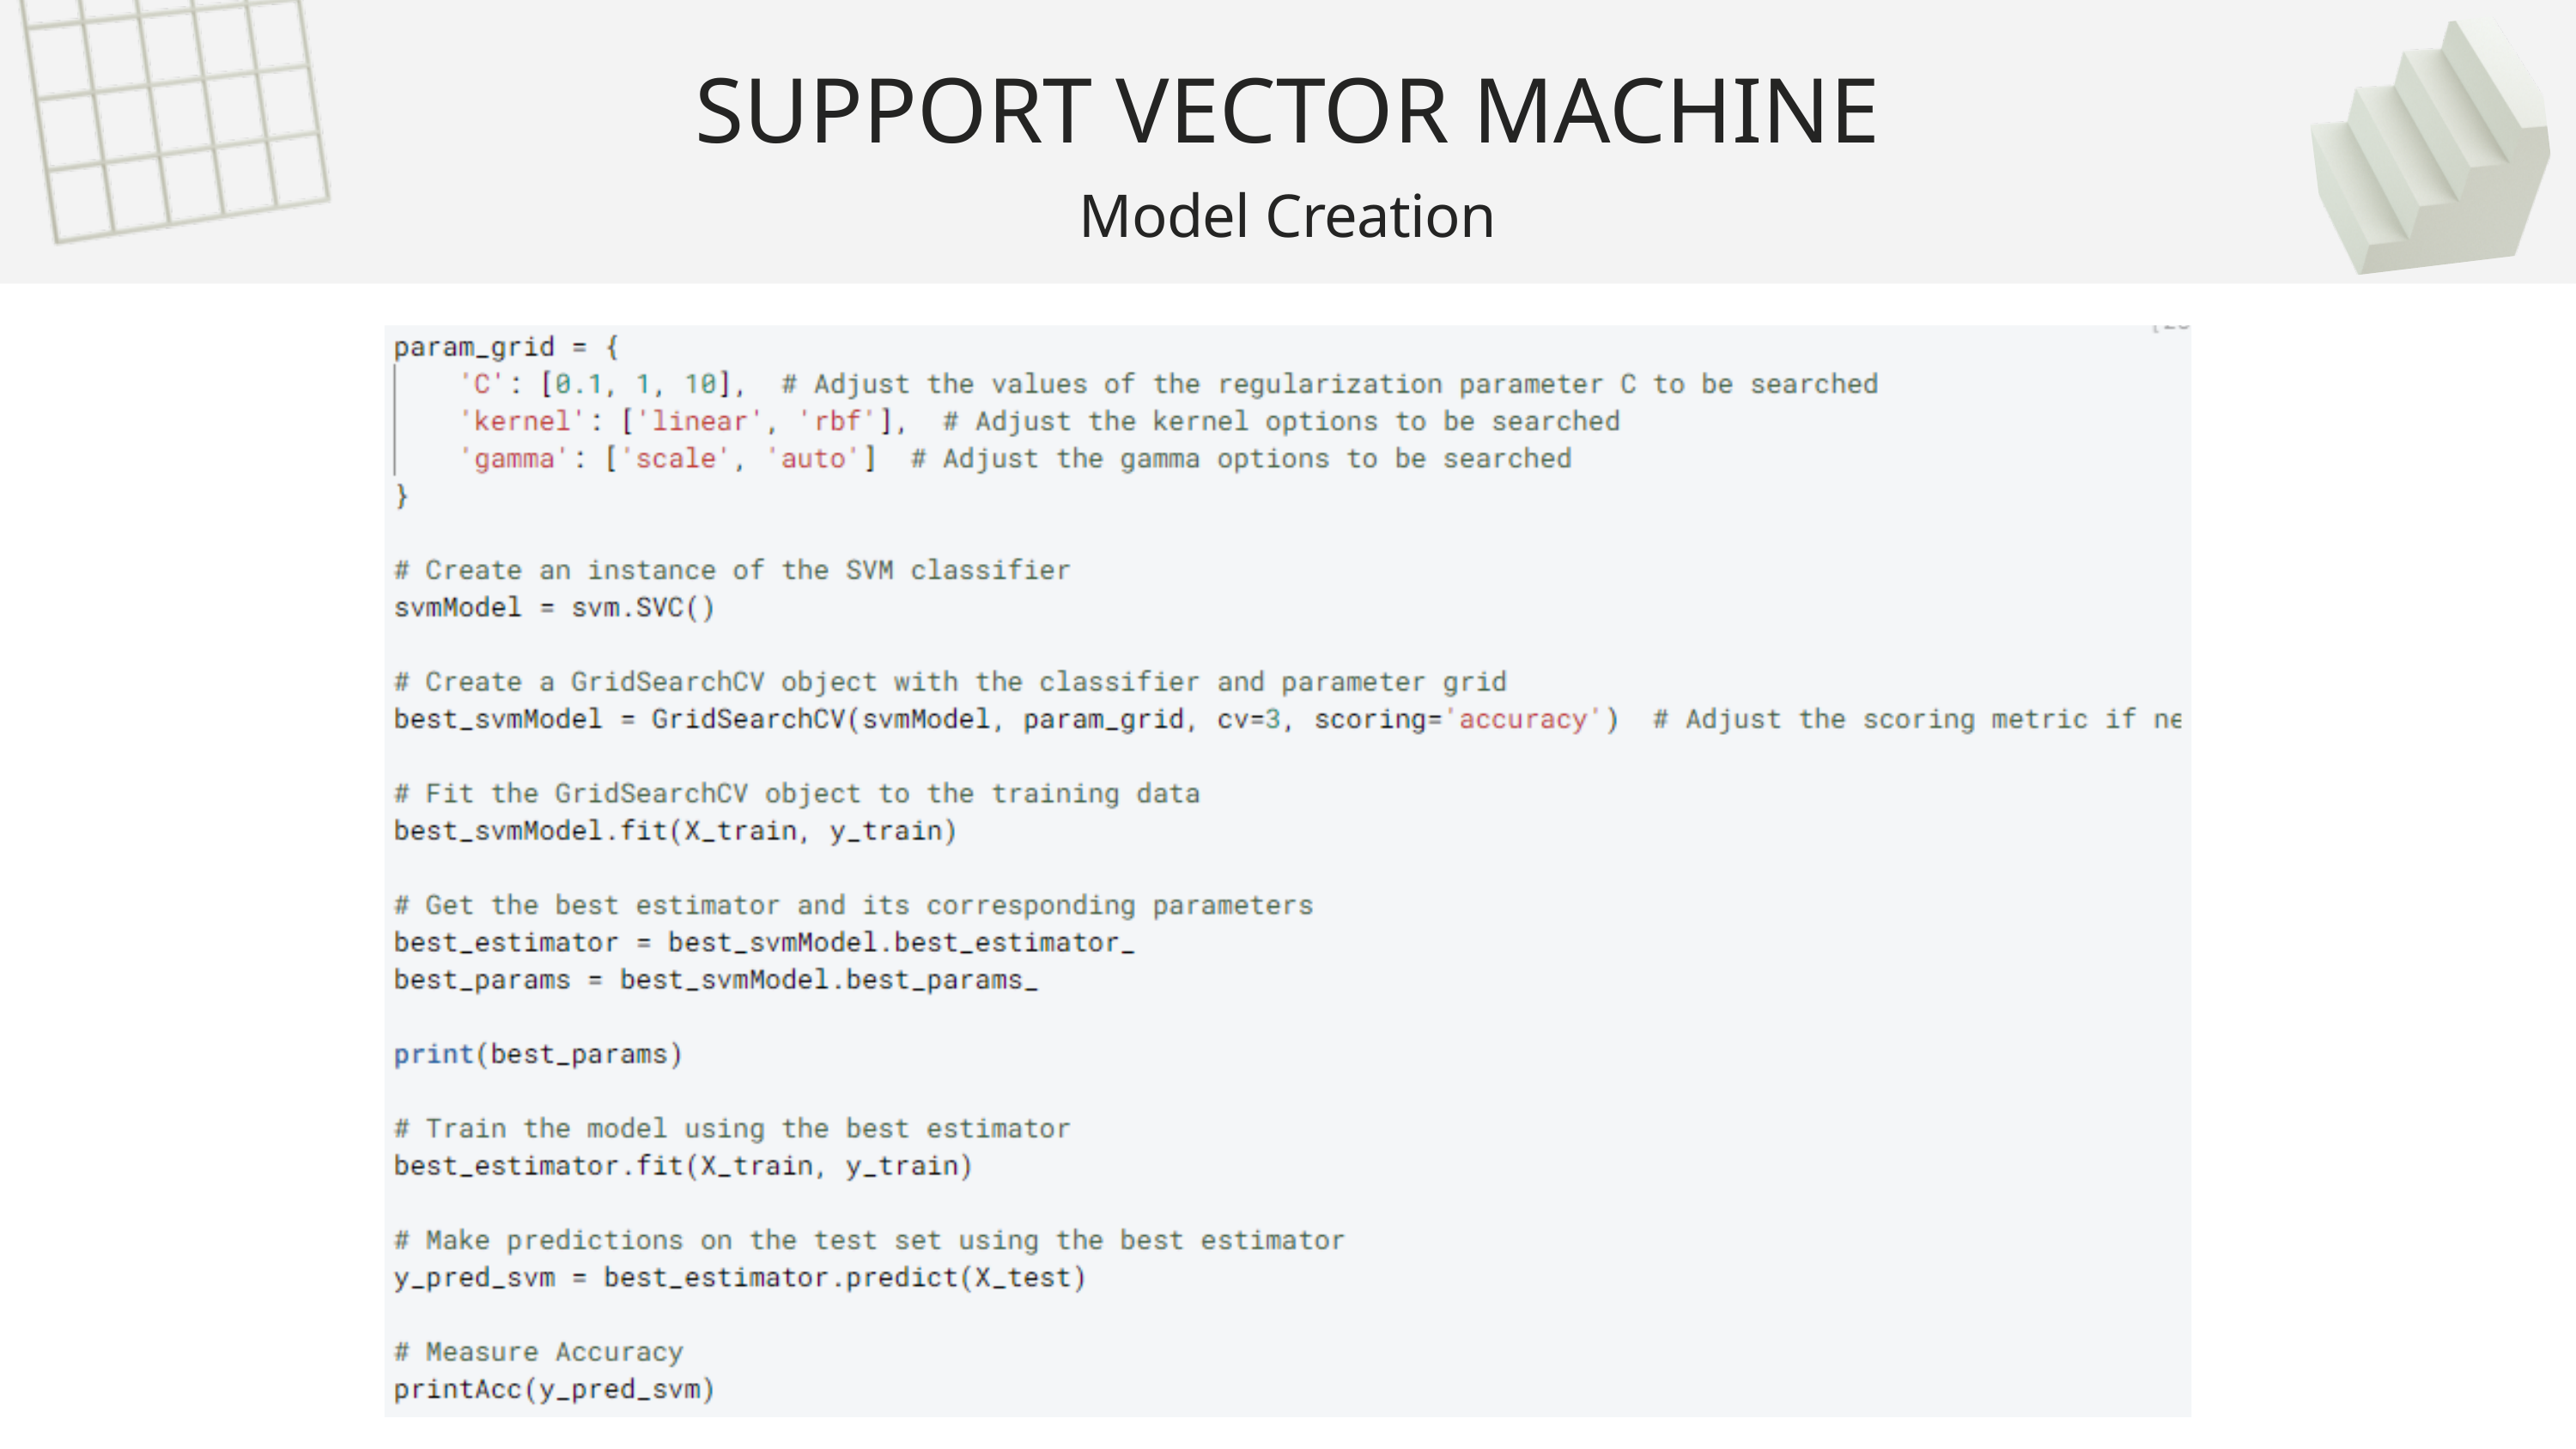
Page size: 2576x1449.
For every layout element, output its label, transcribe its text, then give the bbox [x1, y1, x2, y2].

text_box Model Creation [596, 166, 1980, 250]
text_box [384, 325, 2192, 1417]
text_box SUPPORT VECTOR MACHINE [596, 53, 1980, 161]
text_box [0, 0, 333, 246]
text_box [2300, 11, 2562, 279]
text_box [0, 0, 2576, 284]
